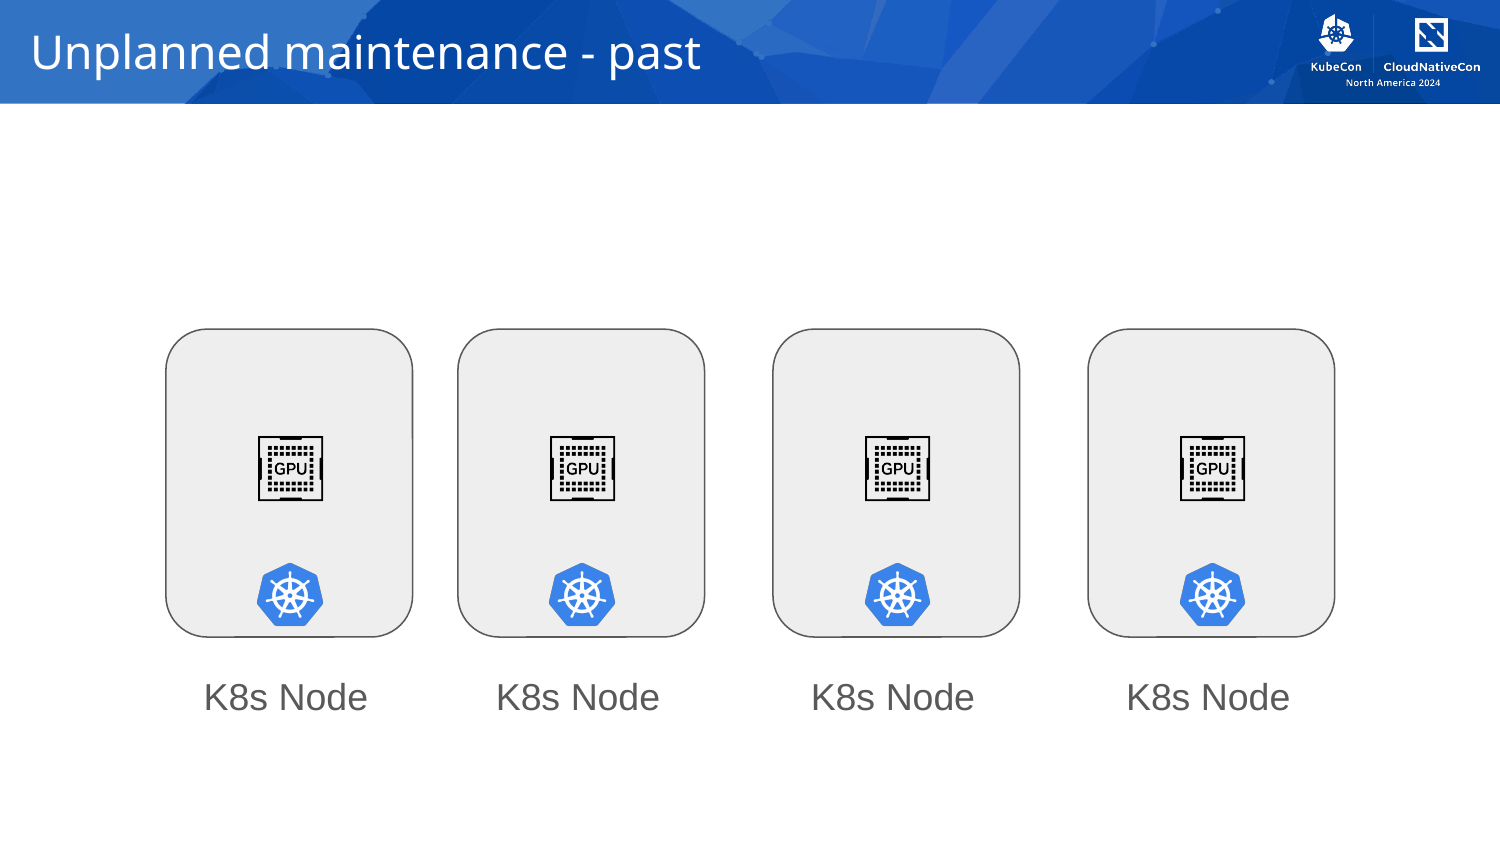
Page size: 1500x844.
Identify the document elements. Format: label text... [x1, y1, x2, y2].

picture [850, 421, 945, 517]
picture [242, 421, 338, 517]
text_box K8s Node [1110, 657, 1314, 733]
picture [256, 561, 324, 627]
text_box K8s Node [188, 657, 392, 733]
picture [1178, 561, 1246, 627]
text_box K8s Node [480, 657, 684, 733]
text_box [772, 329, 1020, 638]
text_box [457, 329, 705, 638]
picture [863, 561, 931, 627]
title Unplanned maintenance - past [14, 4, 1277, 99]
picture [1307, 14, 1480, 89]
text_box K8s Node [795, 657, 999, 733]
picture [548, 561, 616, 627]
text_box [165, 329, 413, 638]
text_box [1088, 329, 1335, 638]
picture [1165, 421, 1260, 517]
picture [535, 421, 630, 517]
